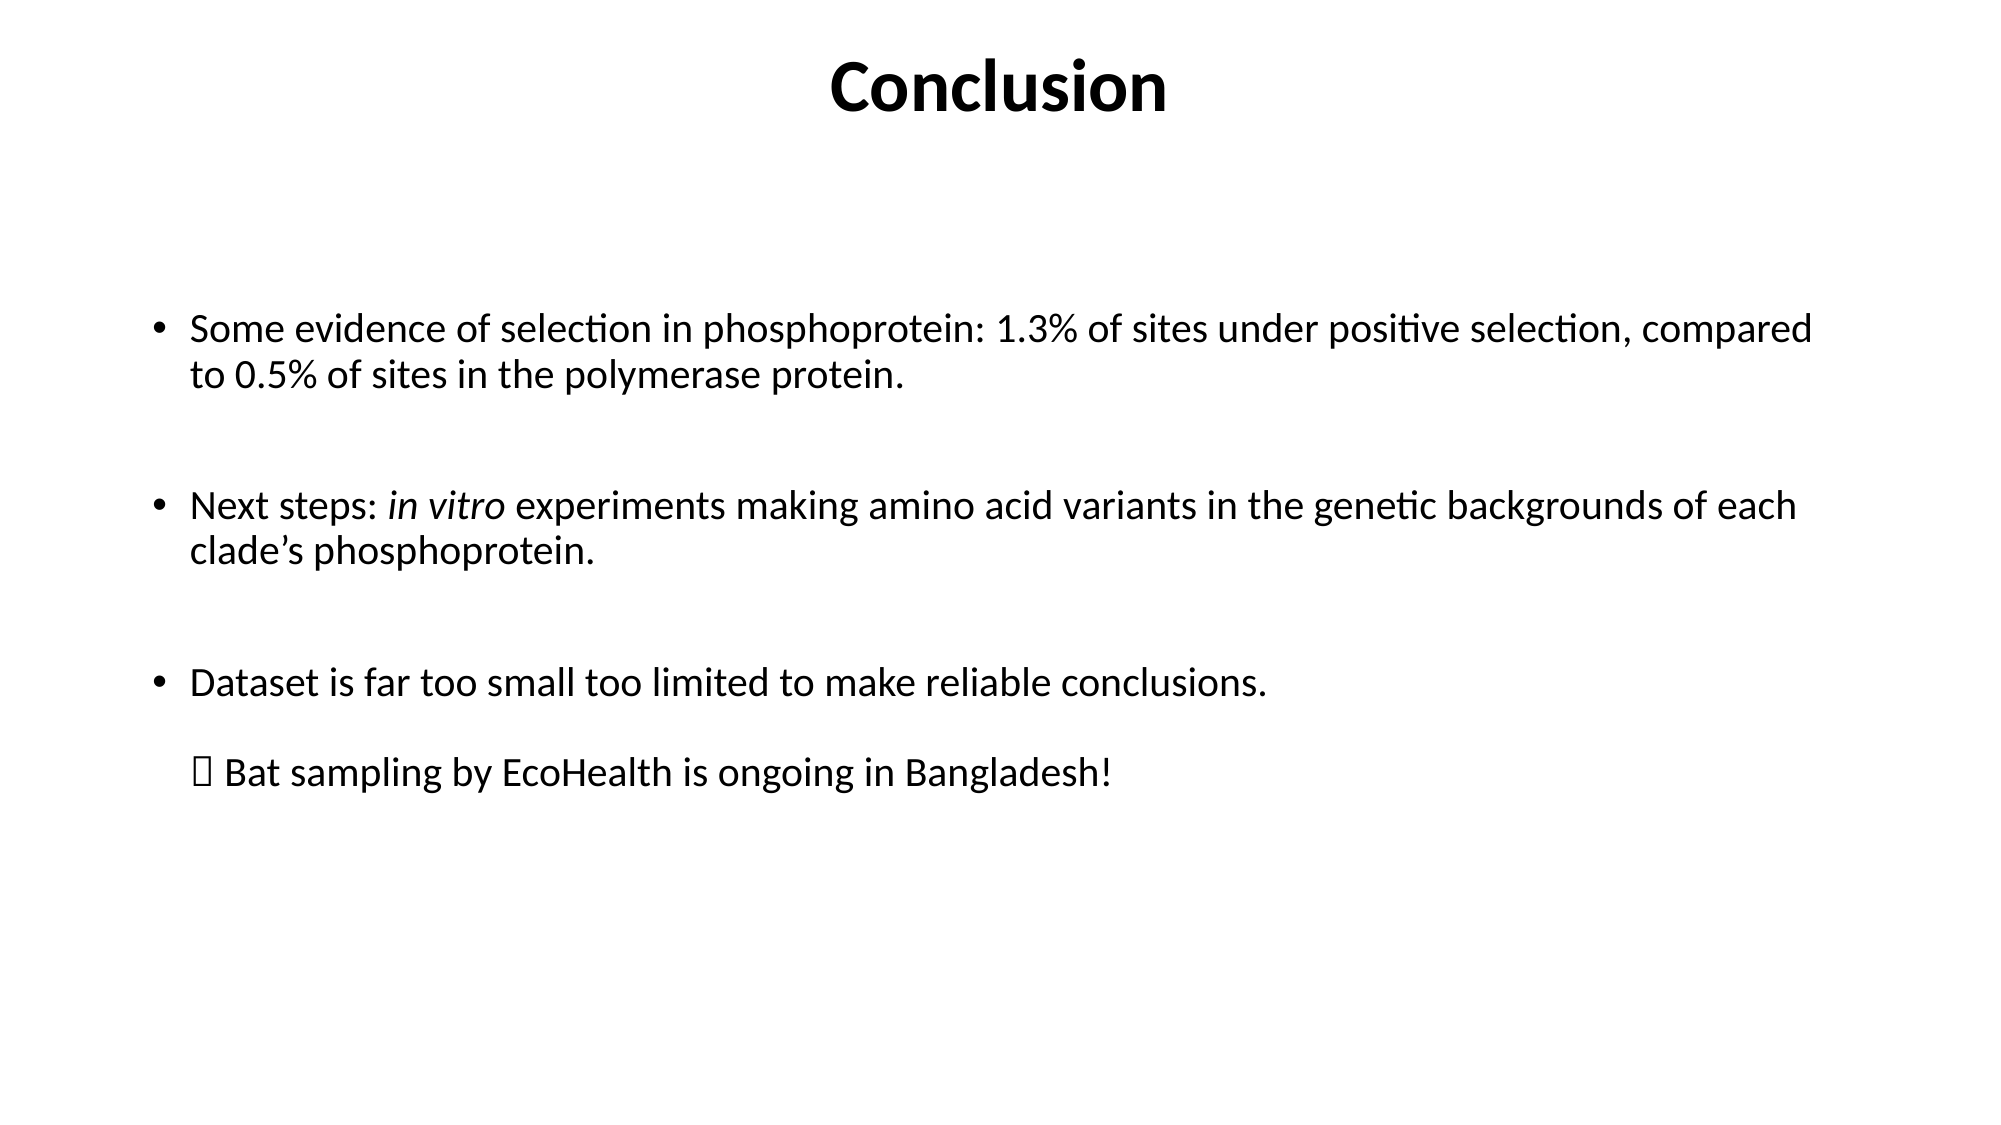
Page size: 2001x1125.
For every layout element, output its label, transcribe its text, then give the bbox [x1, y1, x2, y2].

title Conclusion [117, 12, 1883, 133]
list Some evidence of selection in phosphoprotein: 1.3% of sites under positive selection, compared to 0.5% of sites in the polymerase protein. Next steps: in vitro experiments making amino acid variants in the genetic backgrounds of each clade’s phosphoprotein. Dataset is far too small too limited to make reliable conclusions.  Bat sampling by EcoHealth is ongoing in Bangladesh! [137, 299, 1863, 1014]
